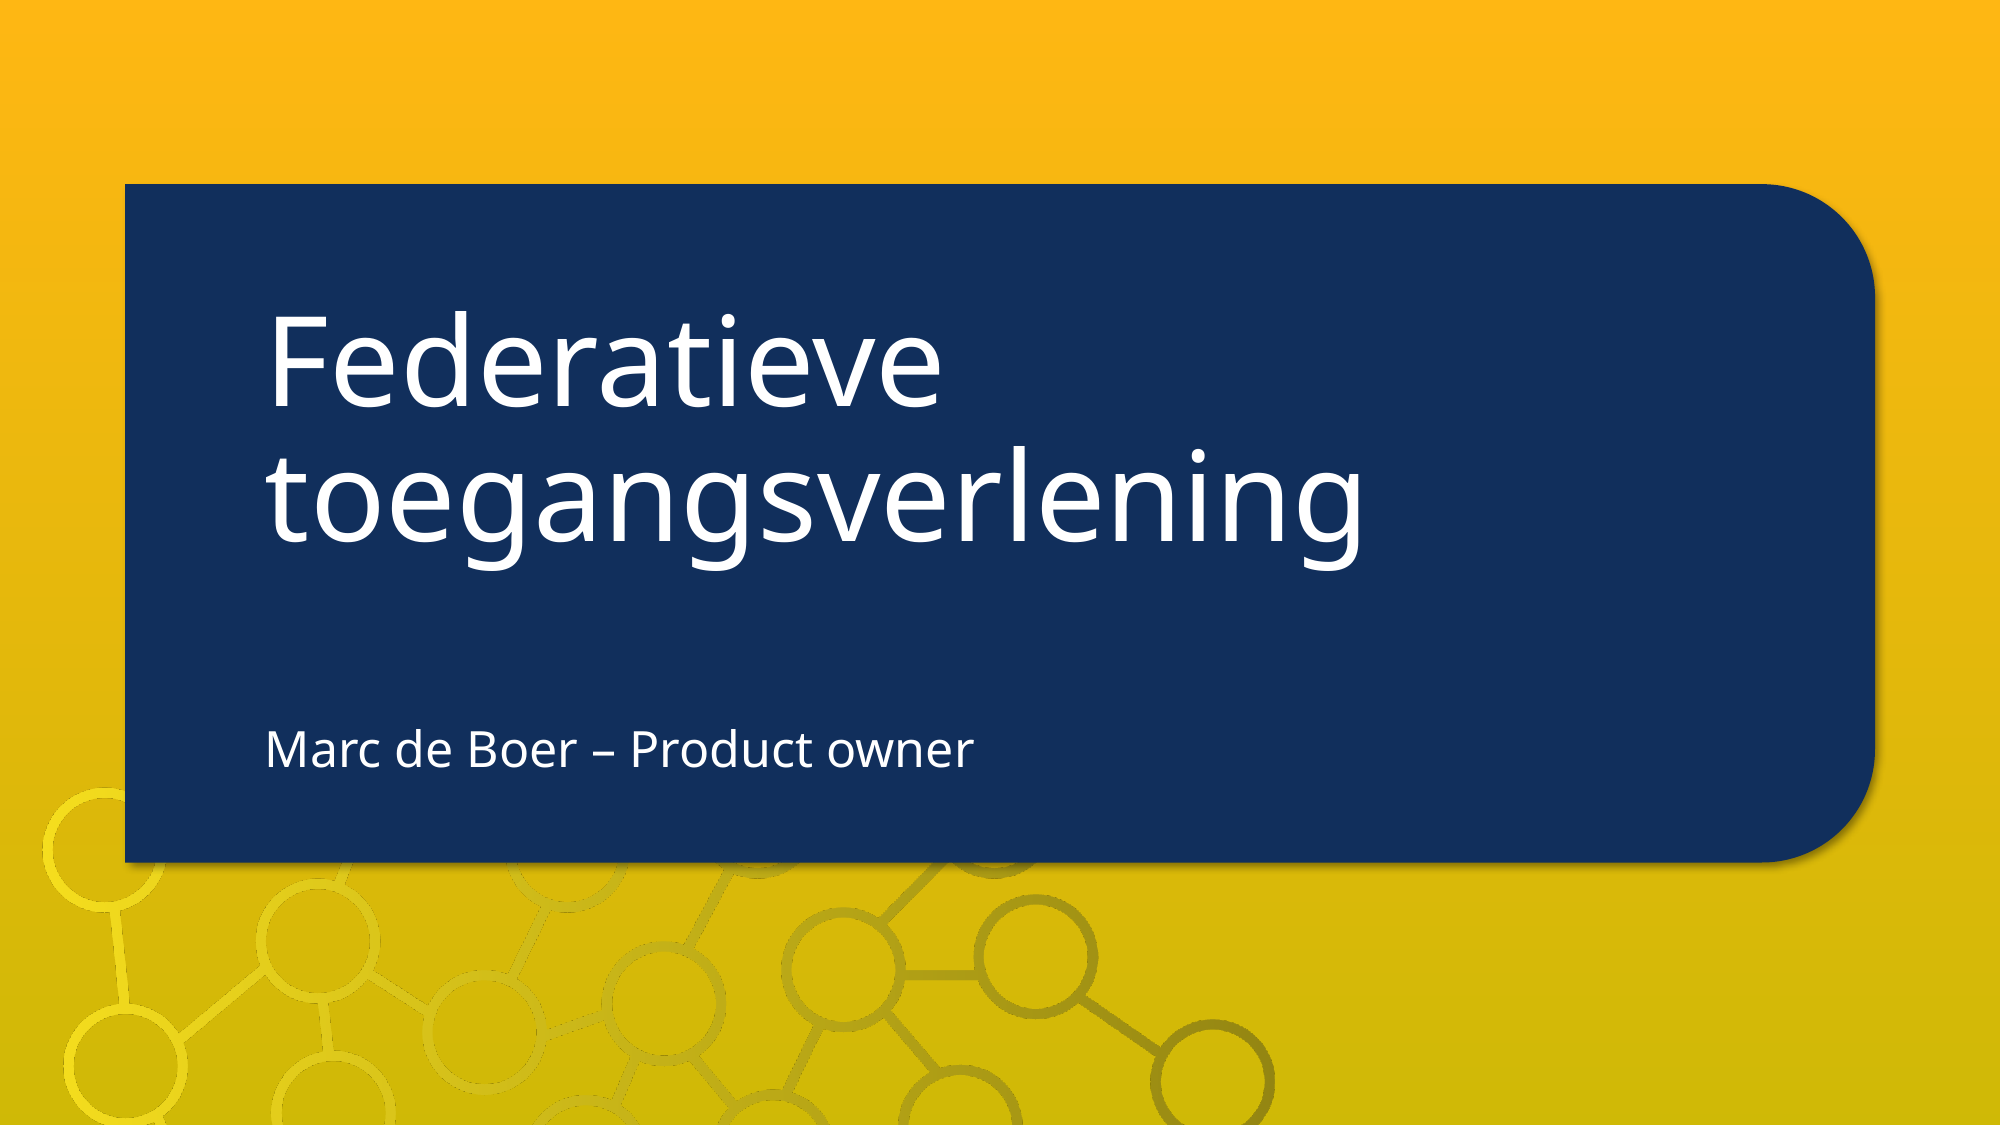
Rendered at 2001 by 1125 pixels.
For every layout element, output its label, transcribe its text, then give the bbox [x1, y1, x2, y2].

title Federatieve toegangsverlening [249, 184, 1750, 576]
subtitle Marc de Boer – Product owner [249, 590, 1750, 786]
picture [0, 724, 1275, 1125]
